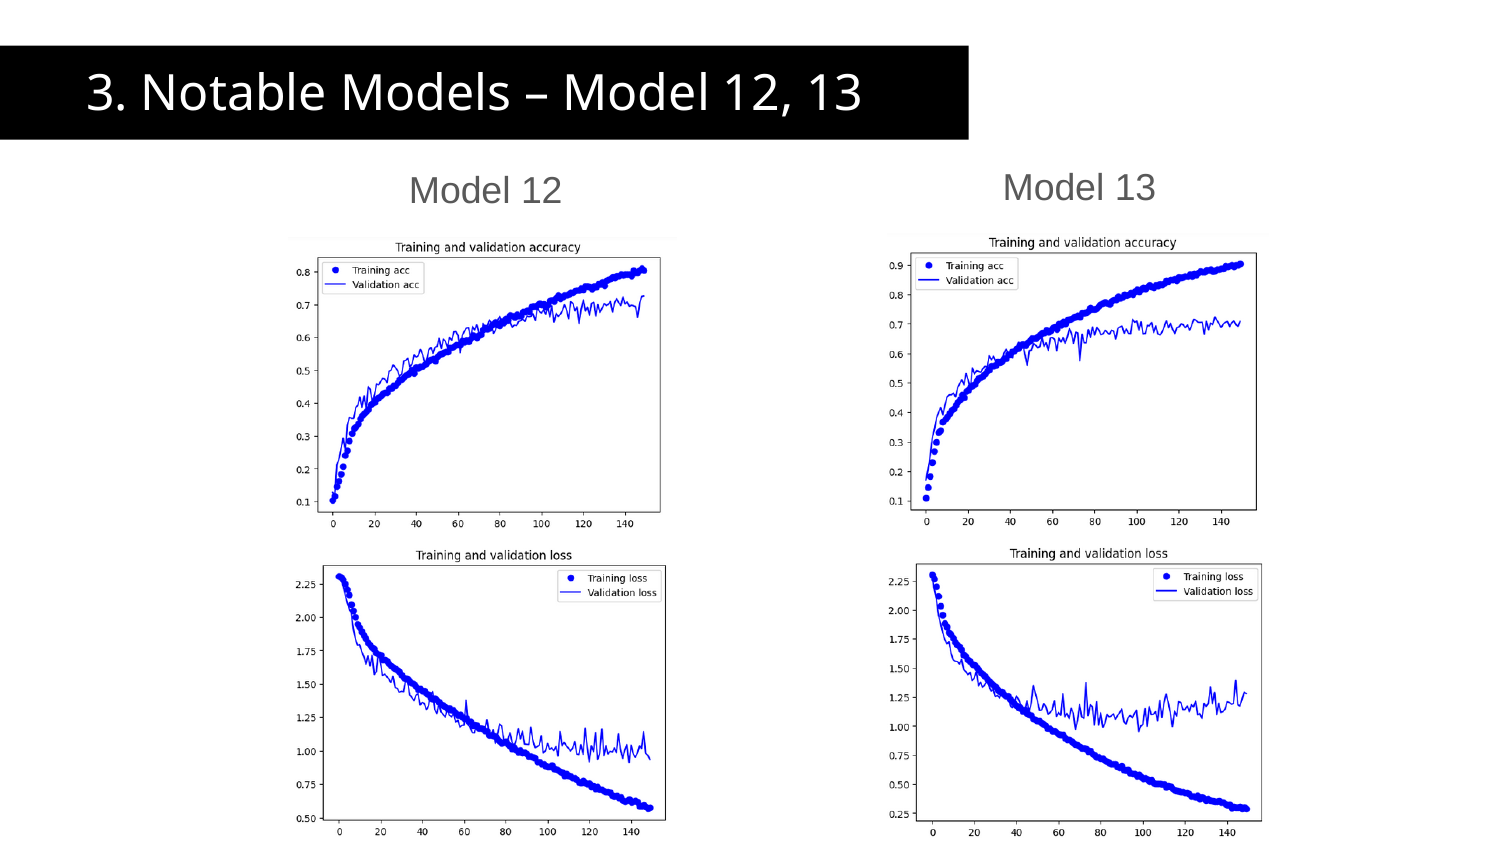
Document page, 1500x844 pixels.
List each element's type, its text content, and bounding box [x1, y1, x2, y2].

list Model 12 [374, 143, 613, 235]
title 3. Notable Models – Model 12, 13 [0, 45, 969, 140]
text_box Model 13 [968, 140, 1206, 232]
picture [887, 233, 1269, 843]
picture [287, 237, 677, 843]
